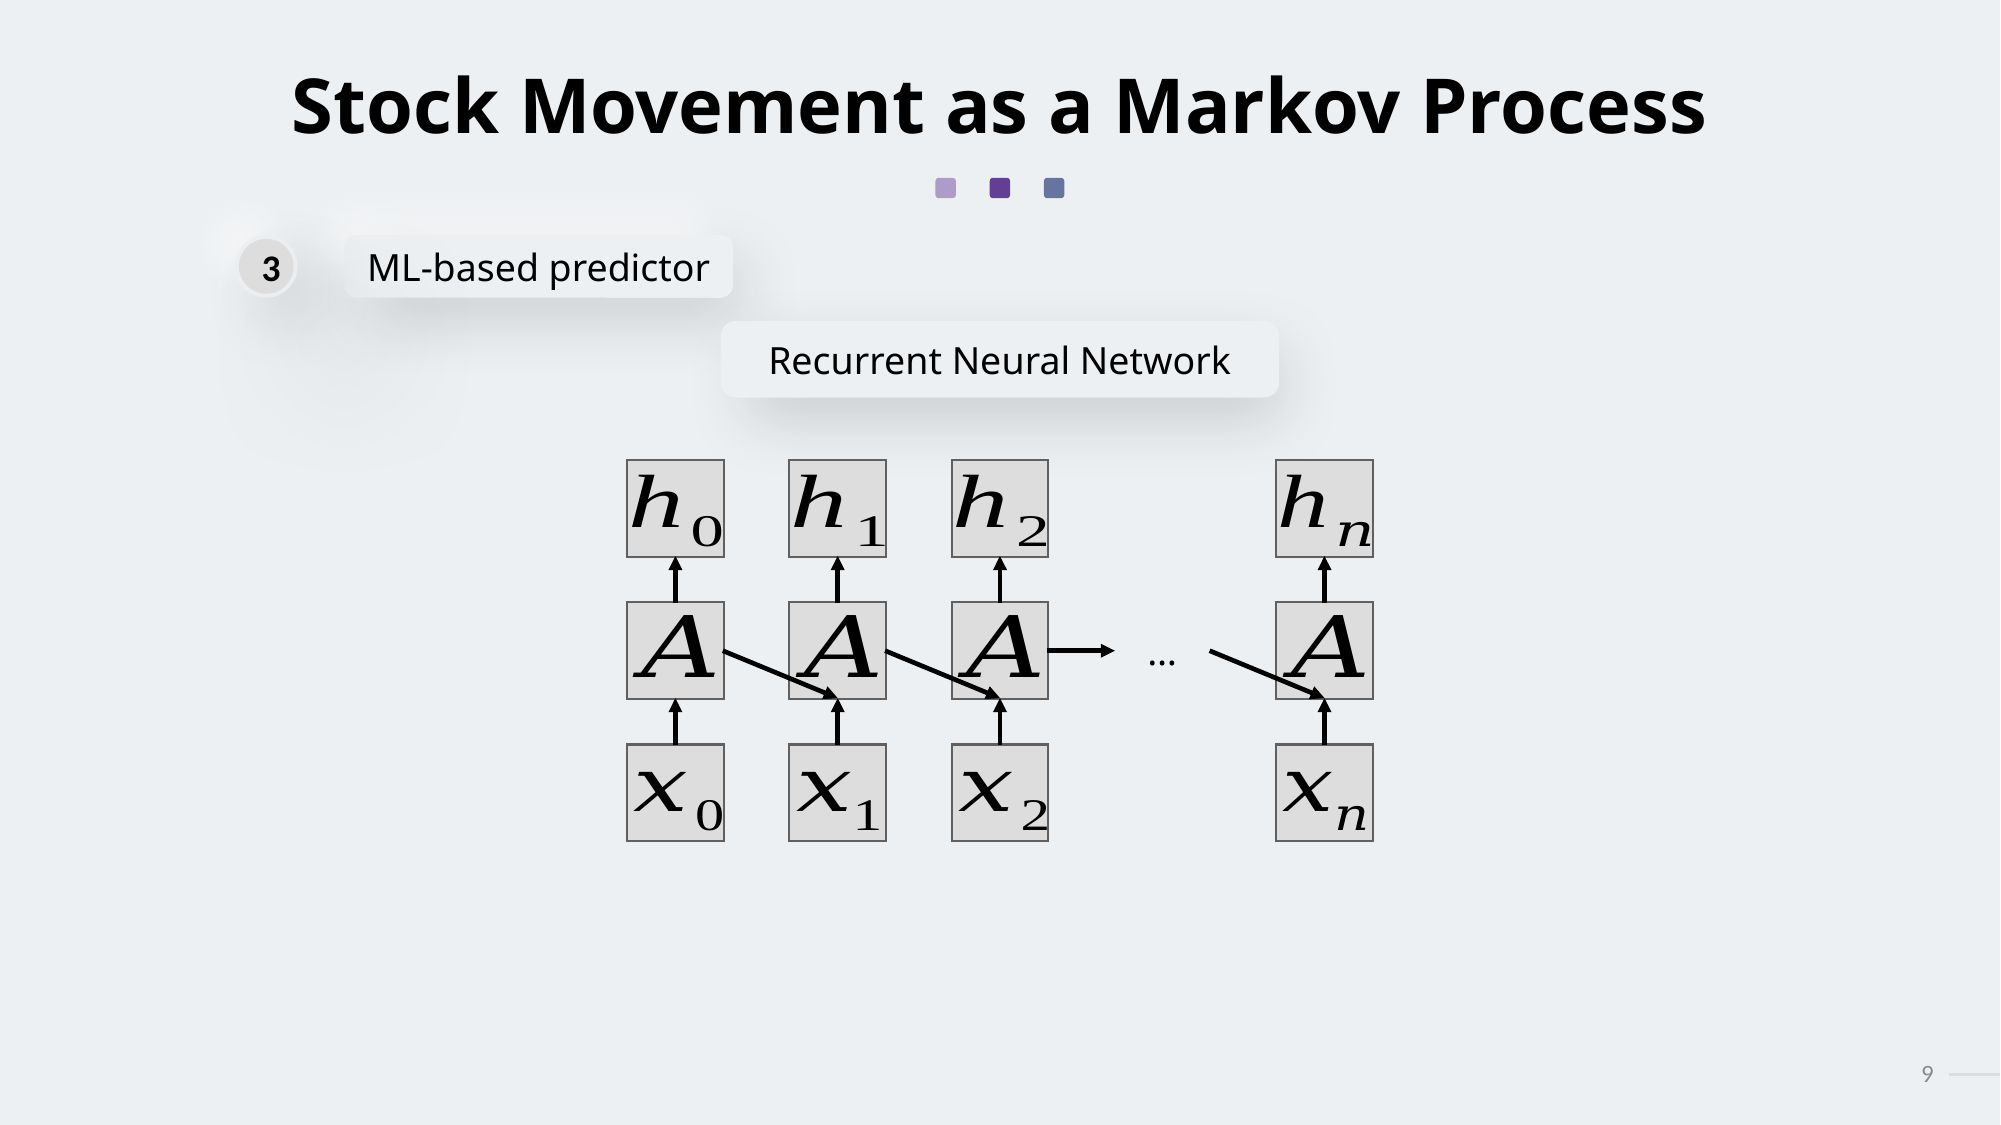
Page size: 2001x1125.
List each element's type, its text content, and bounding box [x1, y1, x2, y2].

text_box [344, 235, 734, 298]
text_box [627, 461, 1372, 841]
text_box Recurrent Neural Network [719, 319, 1281, 399]
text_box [235, 235, 298, 298]
title Stock Movement as a Markov Process [137, 59, 1863, 158]
